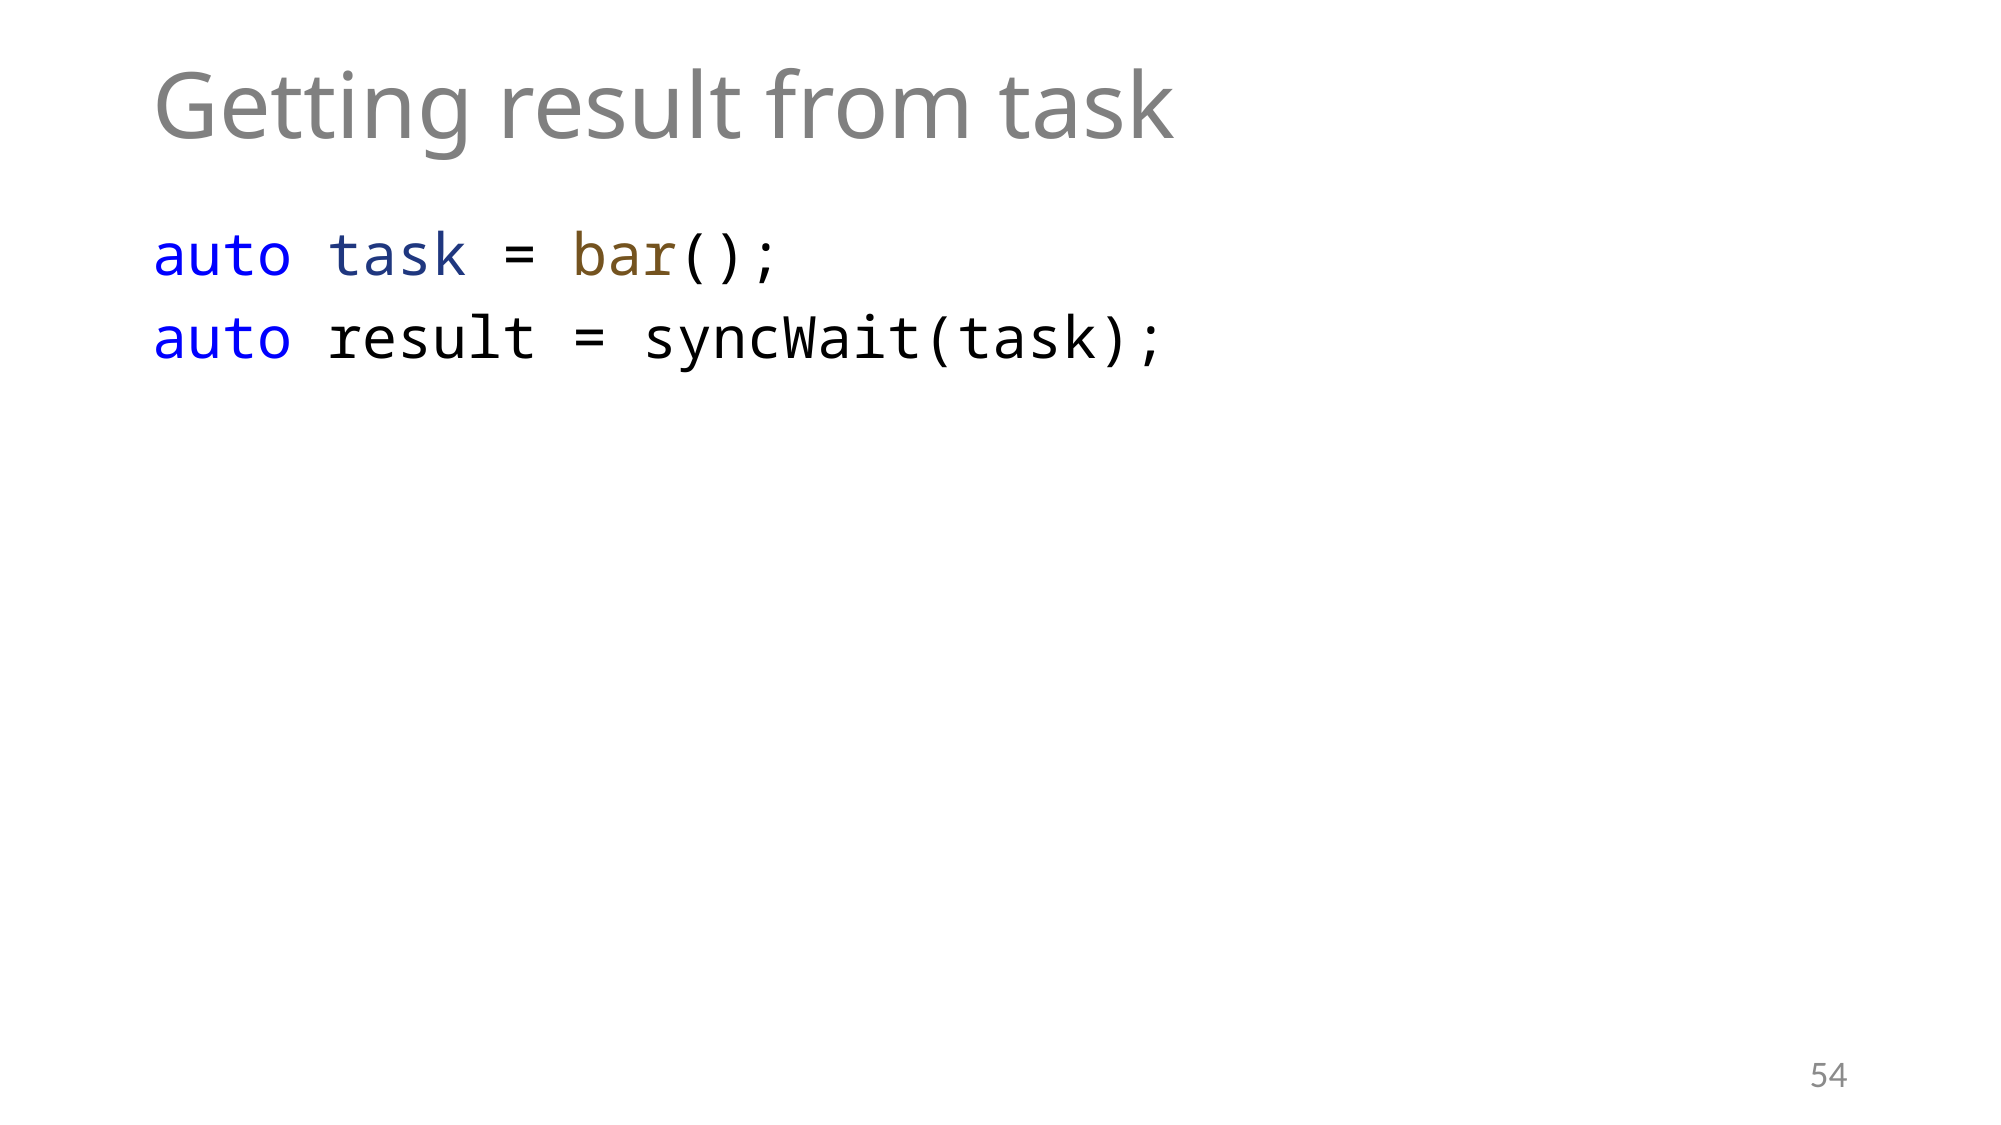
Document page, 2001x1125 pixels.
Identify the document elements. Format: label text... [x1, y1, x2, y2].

title Getting result from task [137, 0, 1863, 217]
slide_number 54 [1412, 1042, 1863, 1103]
list auto task = bar(); auto result = syncWait(task); [137, 217, 1863, 1043]
